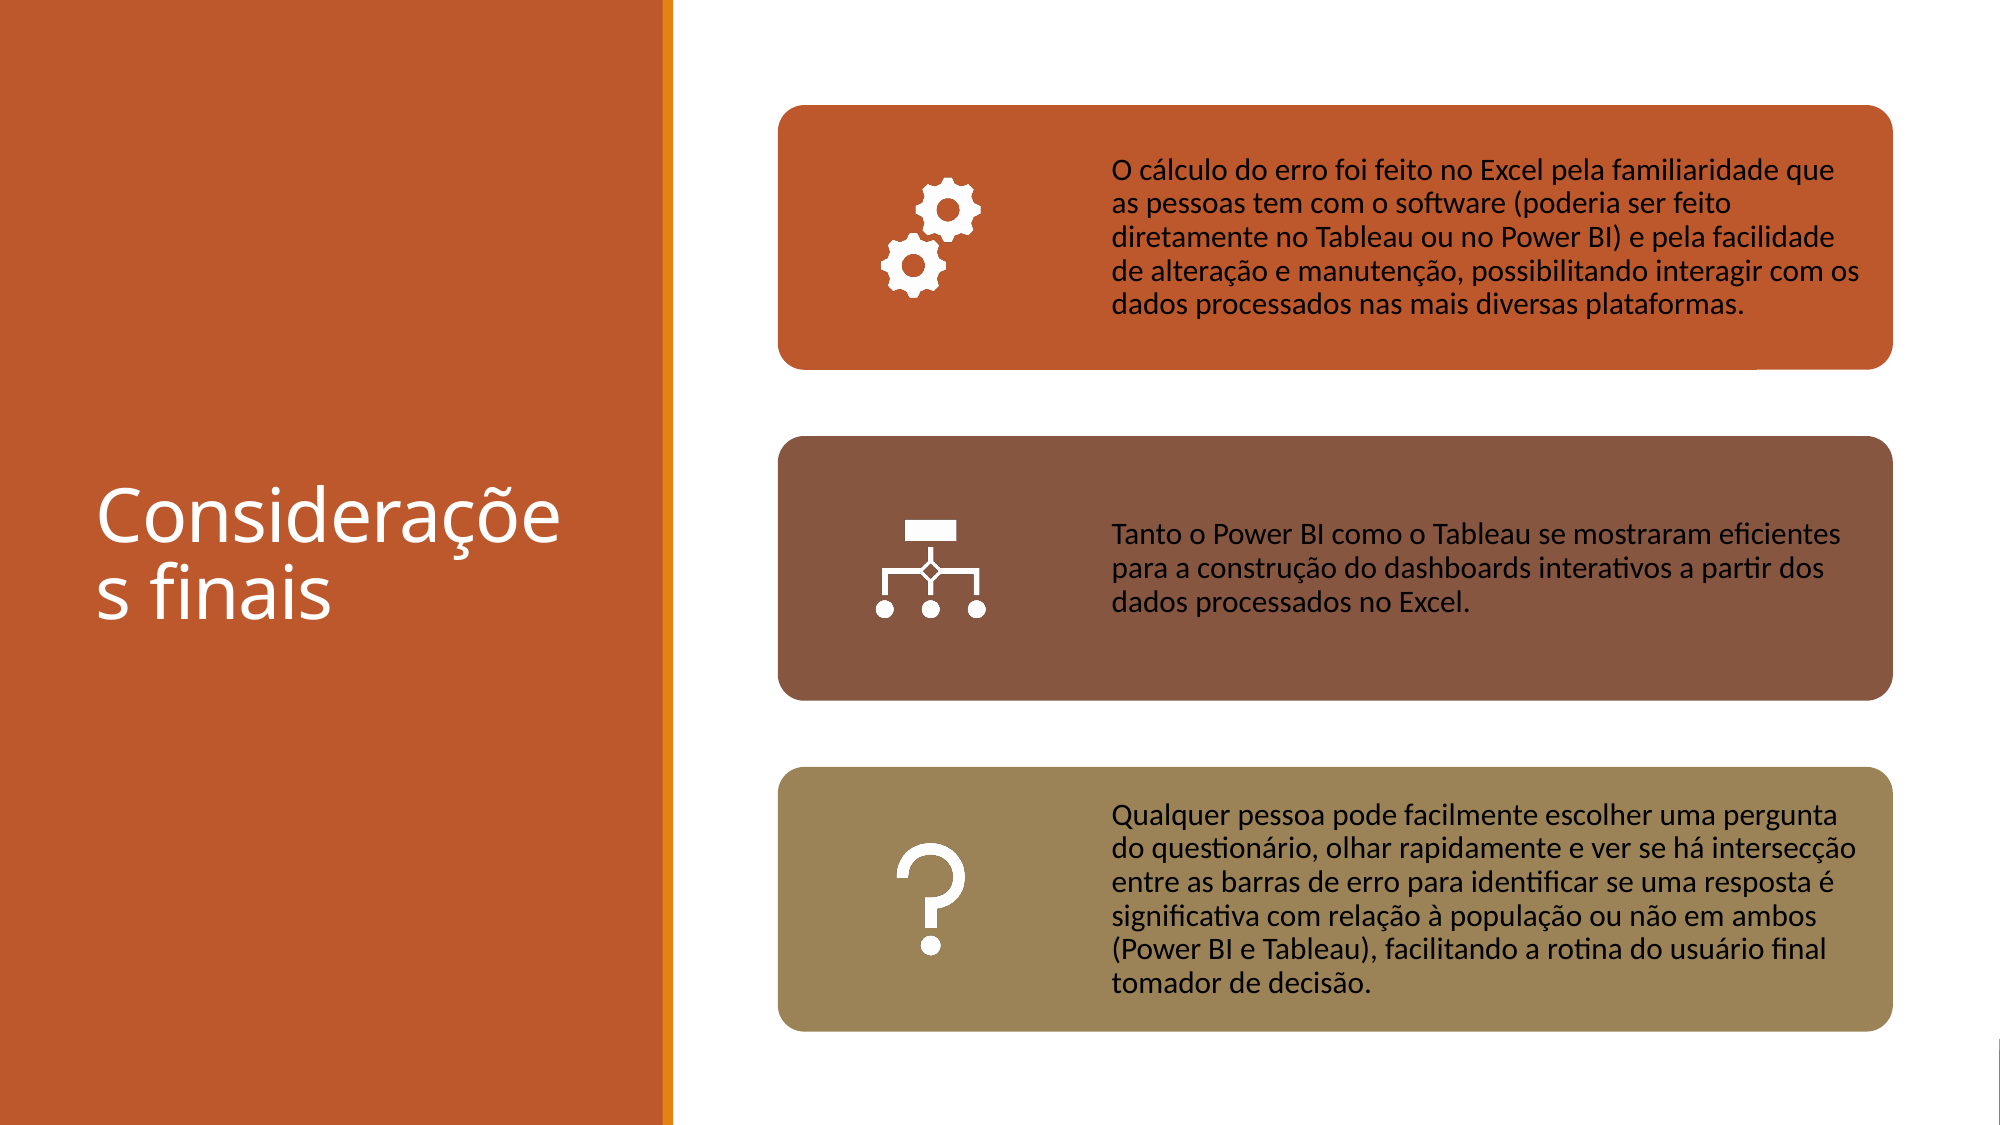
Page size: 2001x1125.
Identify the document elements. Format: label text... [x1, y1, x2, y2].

text_box [0, 0, 661, 1125]
title Considerações finais [80, 84, 587, 1032]
text_box [661, 0, 674, 1125]
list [777, 104, 1894, 1033]
text_box [674, 0, 2000, 1125]
